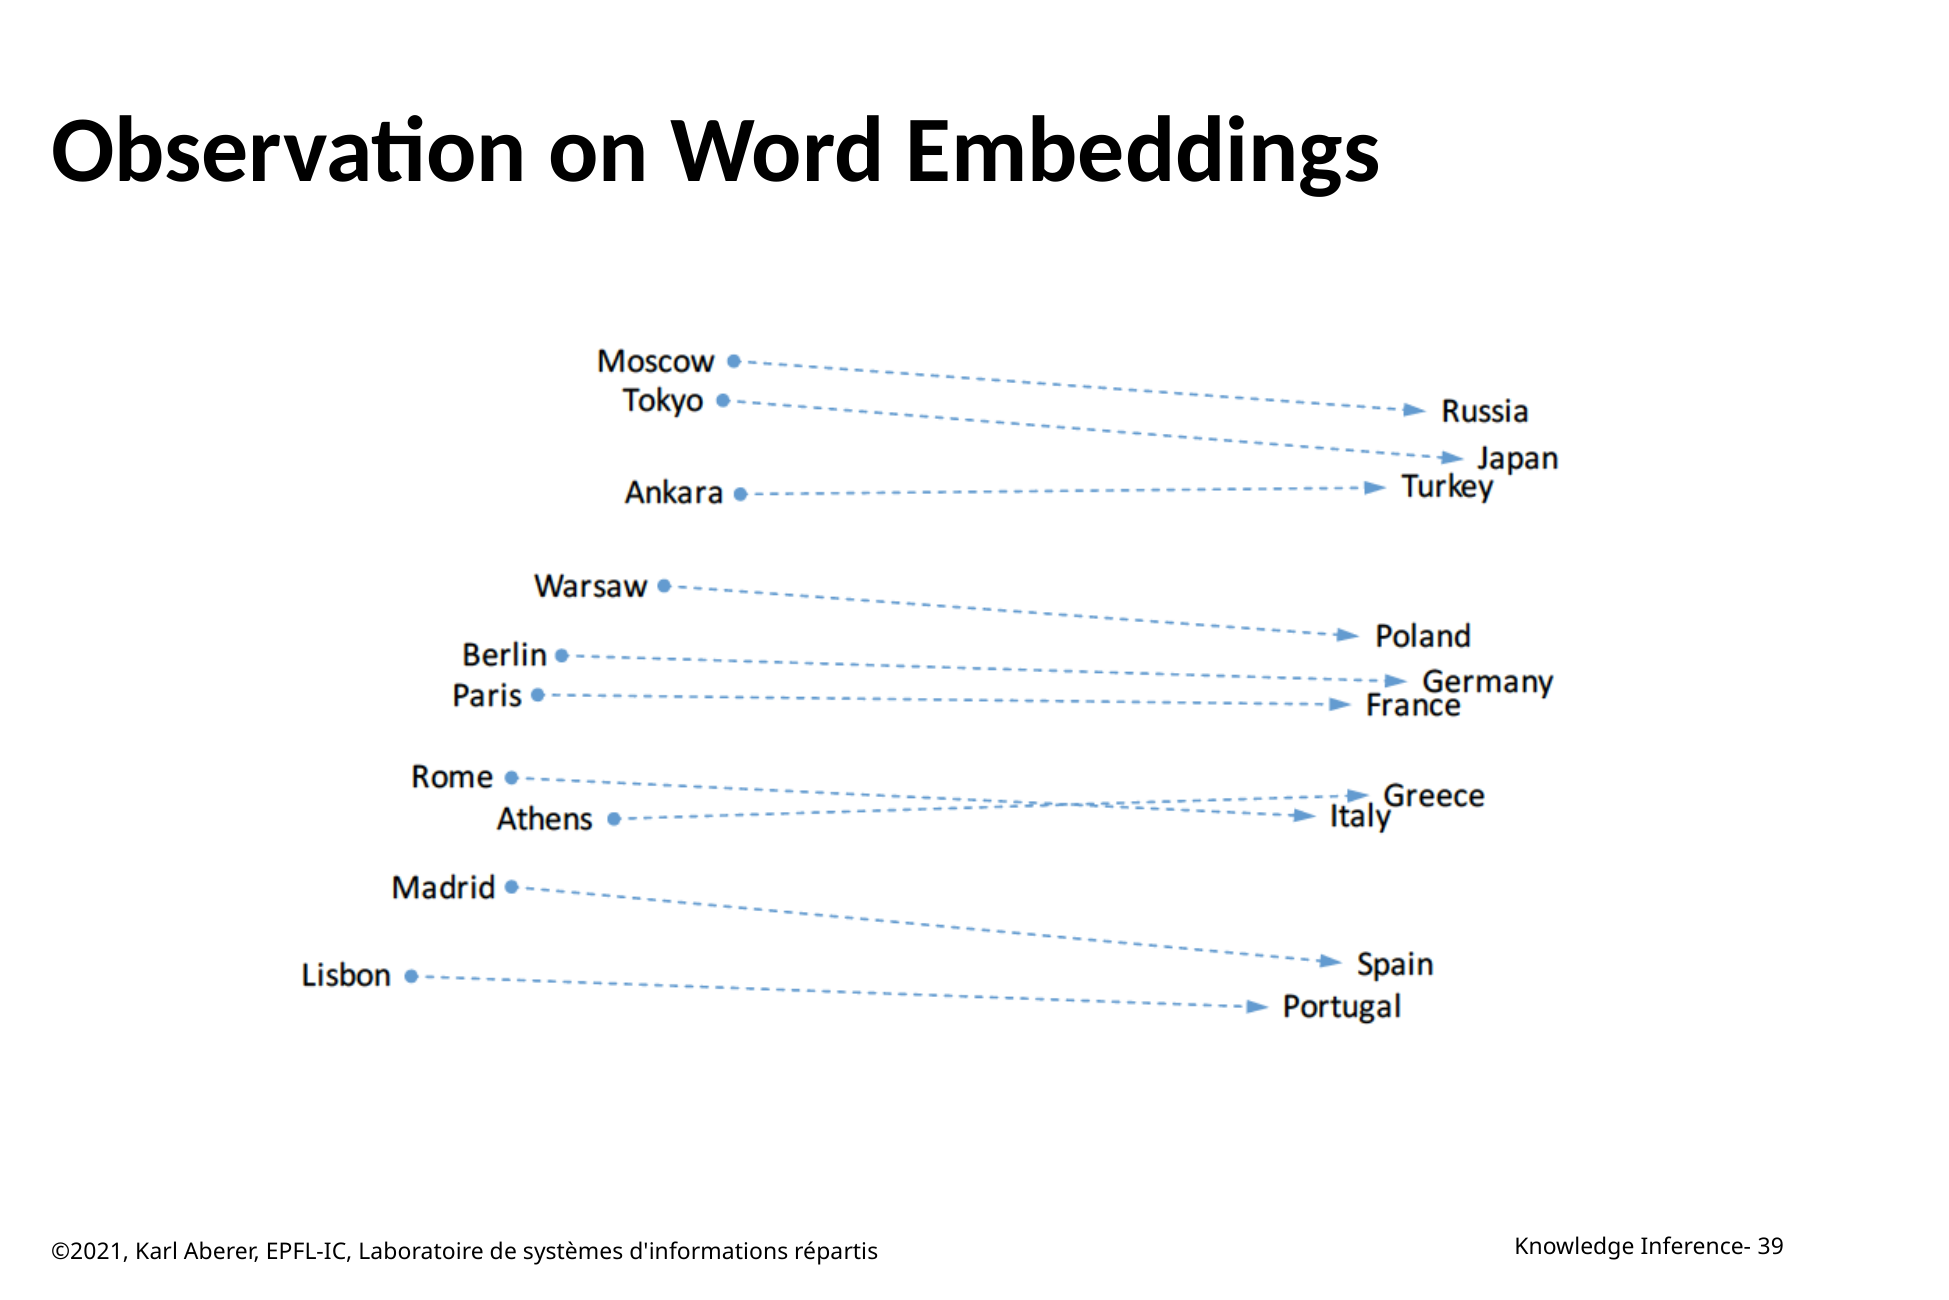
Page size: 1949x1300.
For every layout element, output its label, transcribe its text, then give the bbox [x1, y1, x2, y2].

title Observation on Word Embeddings [32, 57, 1803, 232]
footer ©2021, Karl Aberer, EPFL-IC, Laboratoire de systèmes d'informations répartis [32, 1227, 1284, 1271]
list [229, 283, 1741, 1111]
